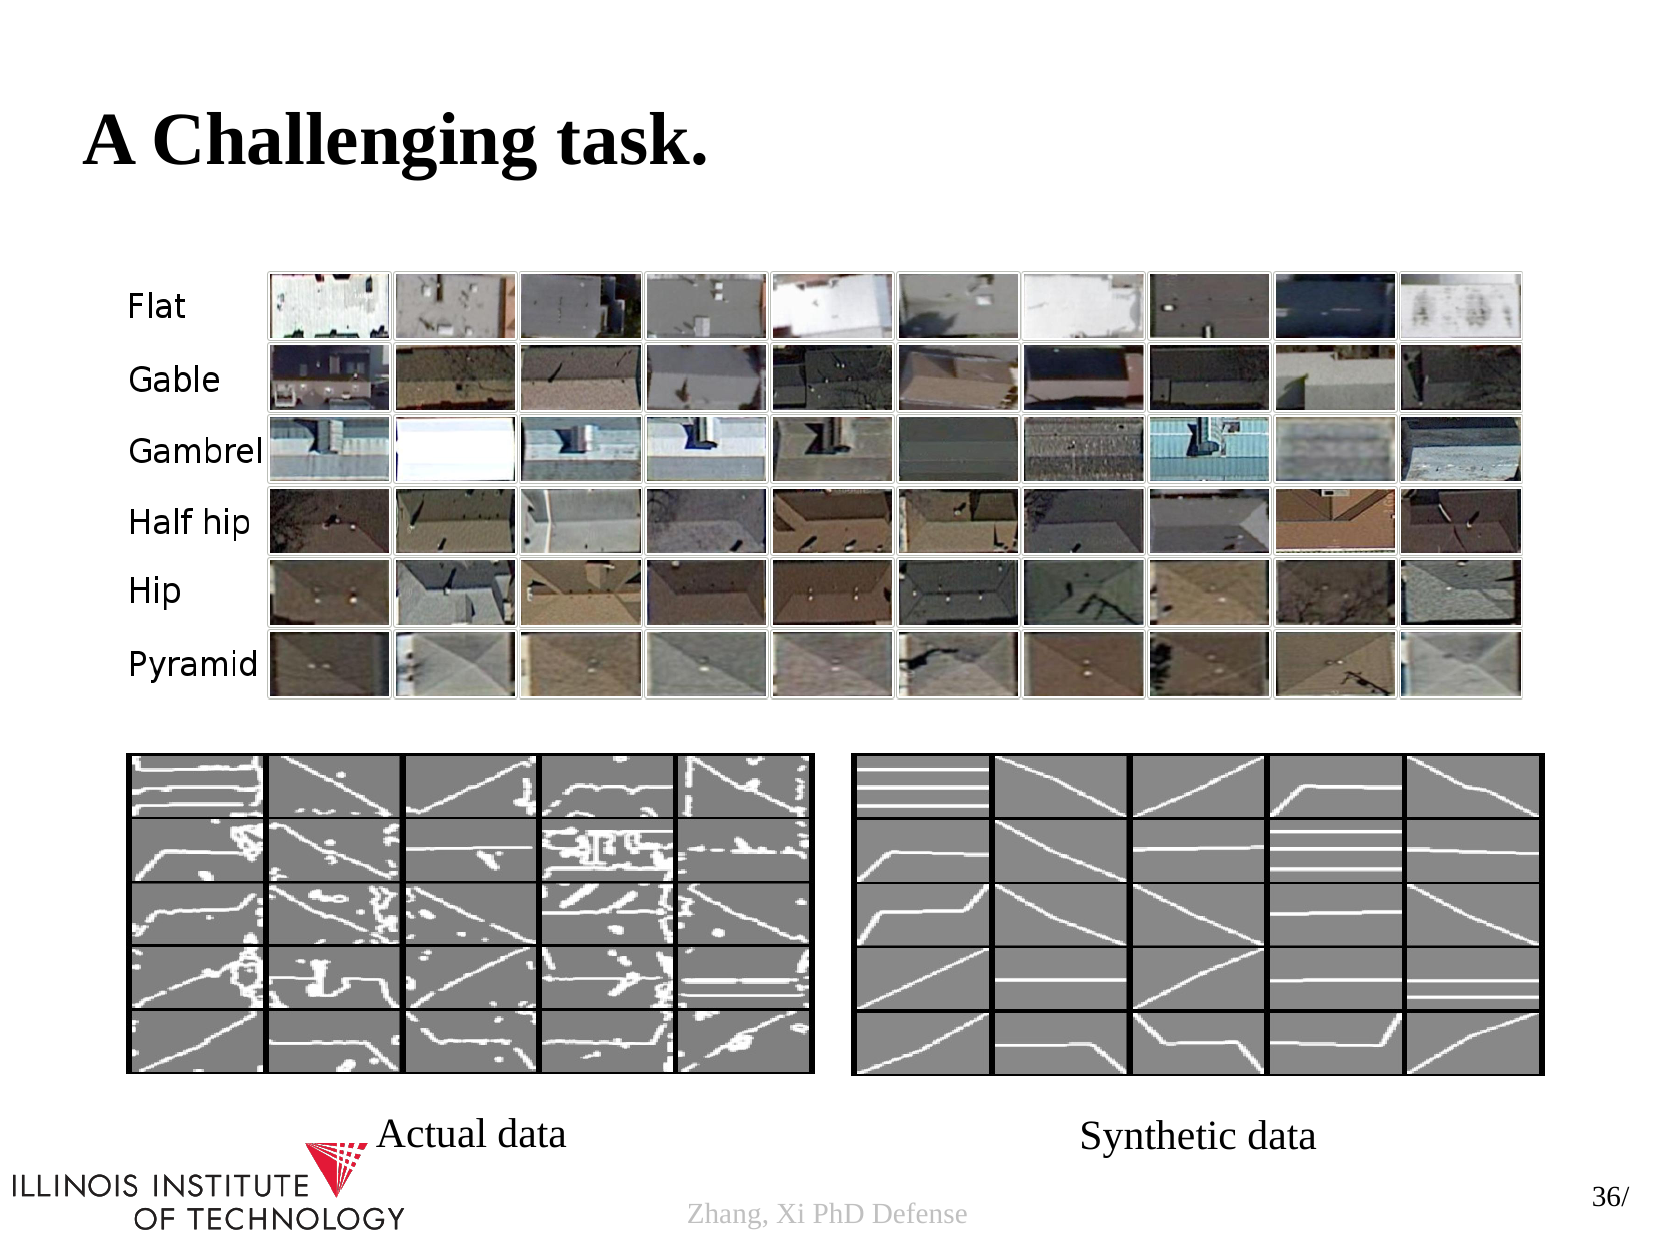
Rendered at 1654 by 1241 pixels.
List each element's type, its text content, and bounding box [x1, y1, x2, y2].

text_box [126, 753, 1545, 1135]
picture [13, 1142, 405, 1230]
text_box A Challenging task. [67, 36, 725, 187]
slide_number 36/ [1193, 1176, 1630, 1241]
footer Zhang, Xi PhD Defense [565, 1194, 1090, 1241]
picture [126, 271, 1523, 700]
